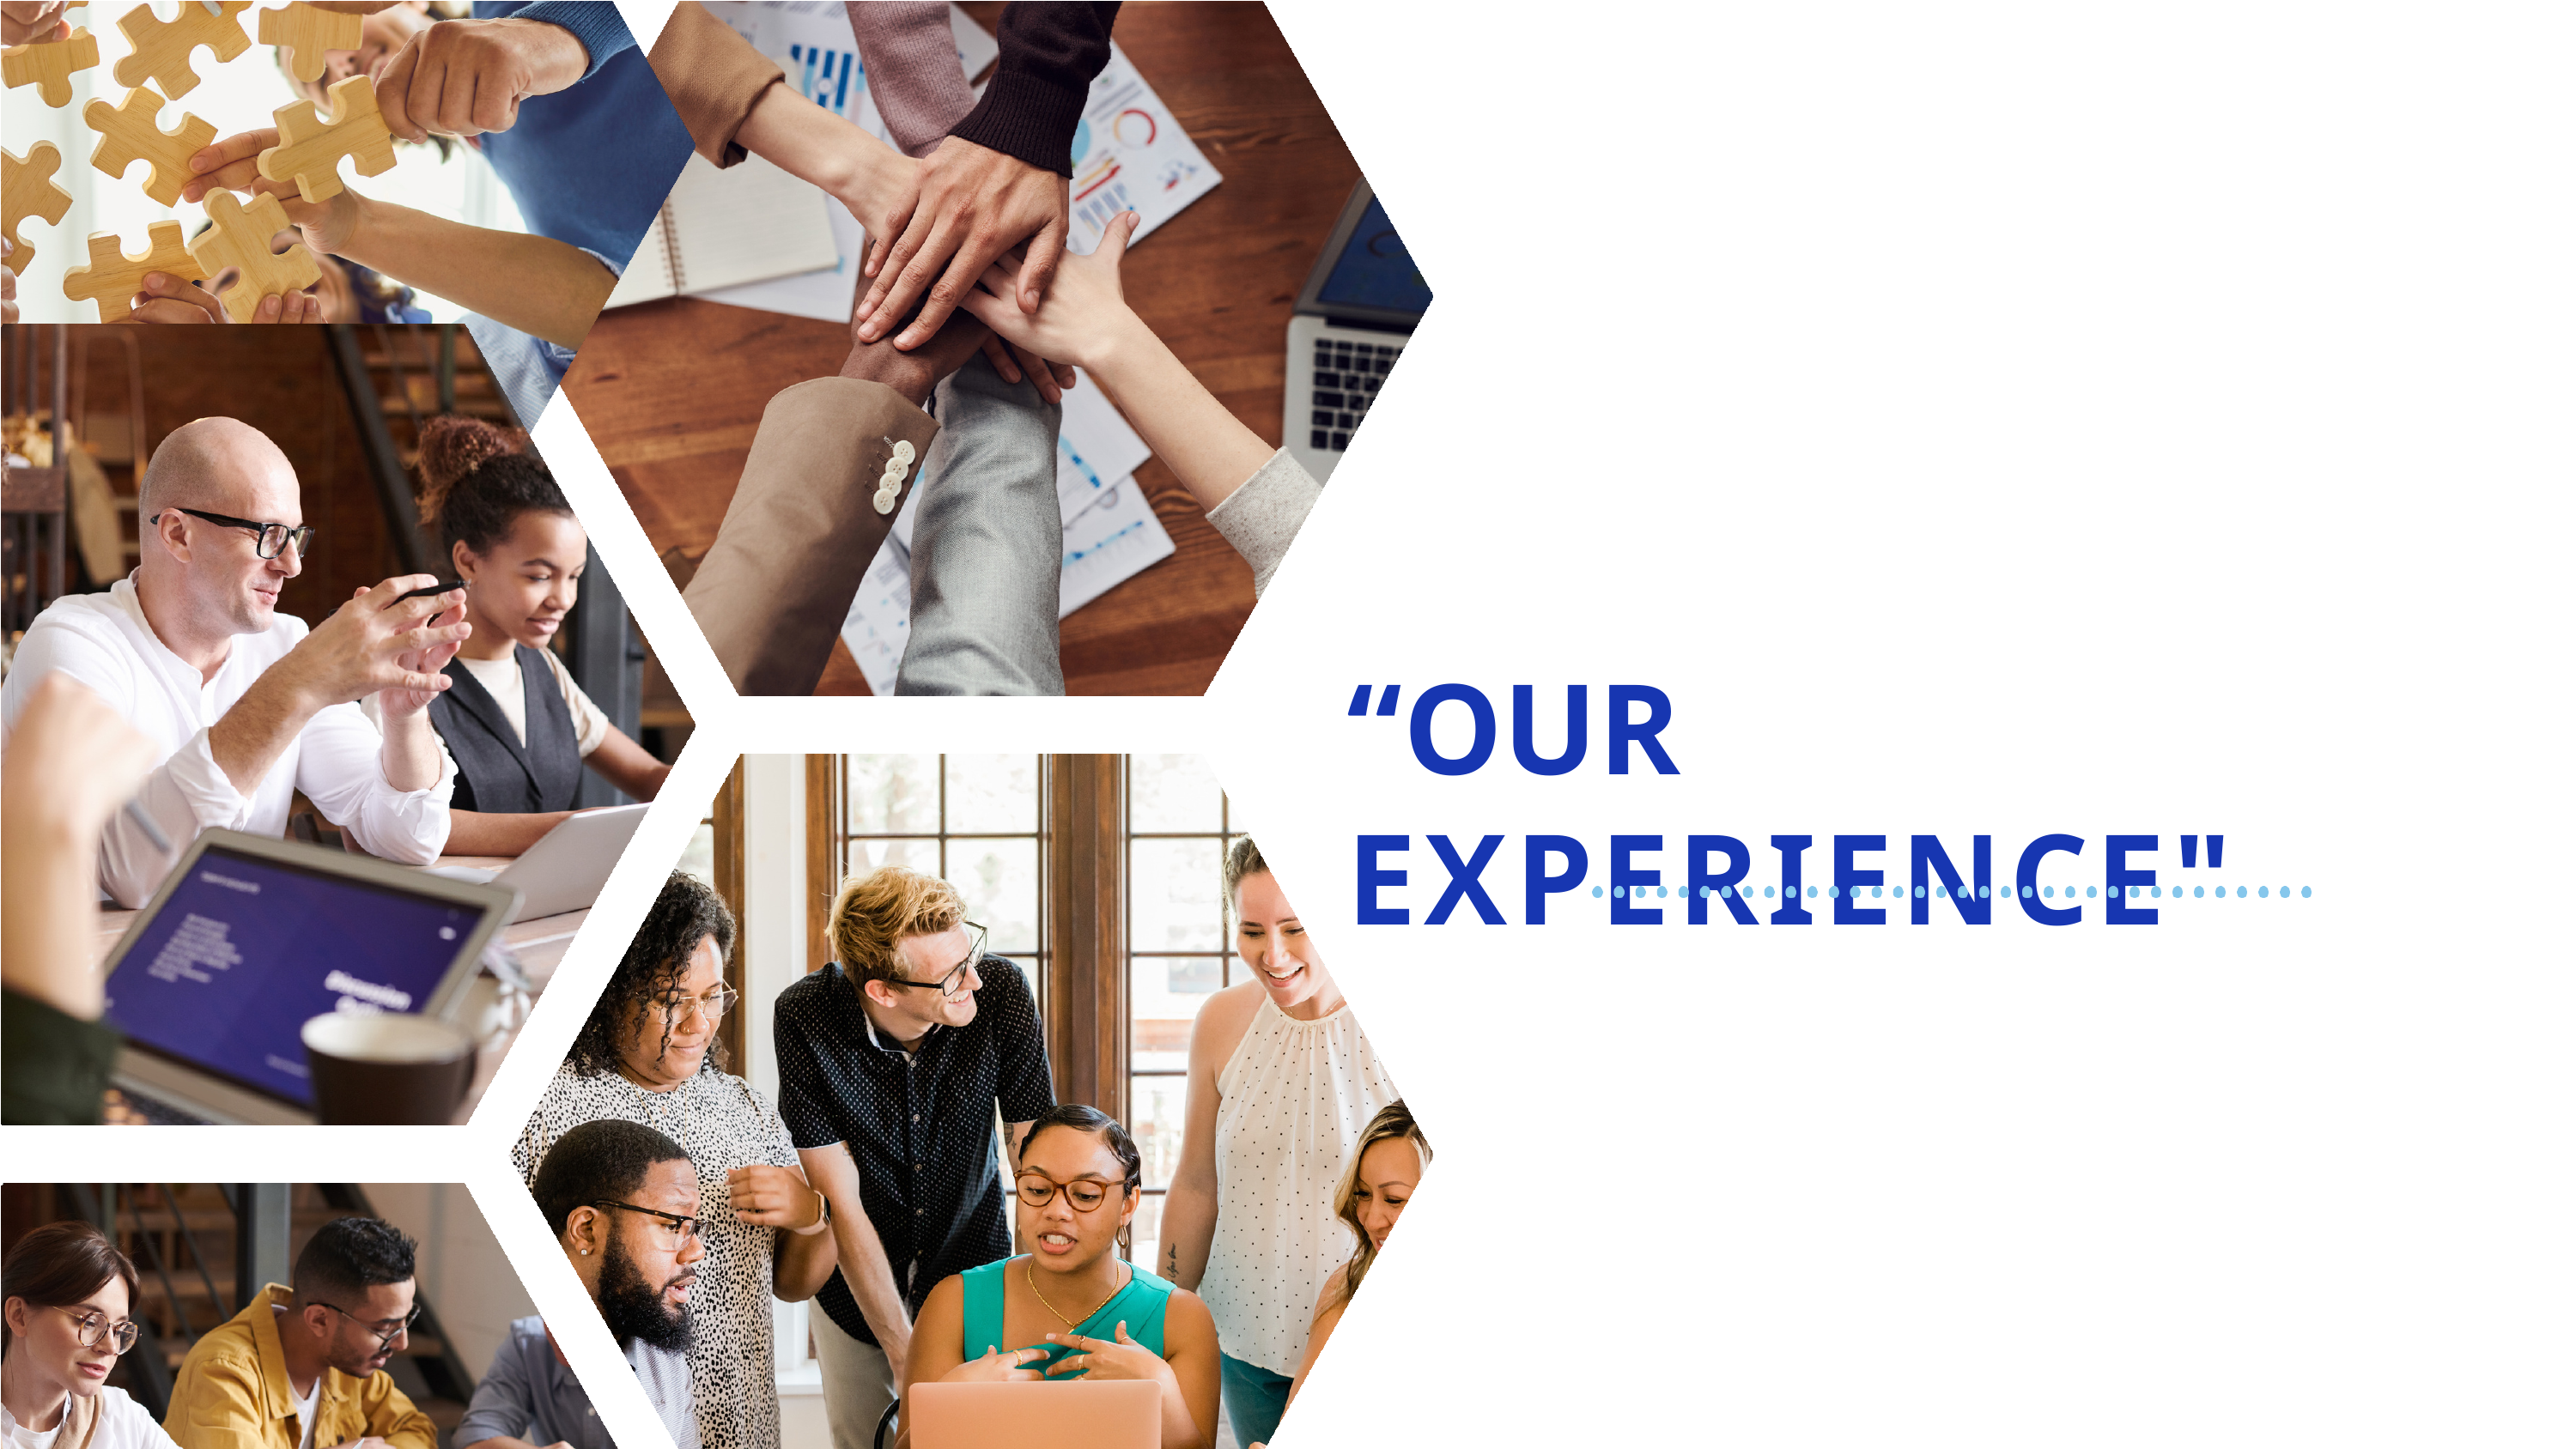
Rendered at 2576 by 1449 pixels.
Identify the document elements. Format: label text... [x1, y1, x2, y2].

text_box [0, 0, 696, 1125]
picture [696, 0, 1433, 696]
picture [1592, 886, 2312, 898]
title “OUR EXPERIENCE" [1345, 647, 2544, 950]
picture [0, 752, 1433, 1449]
